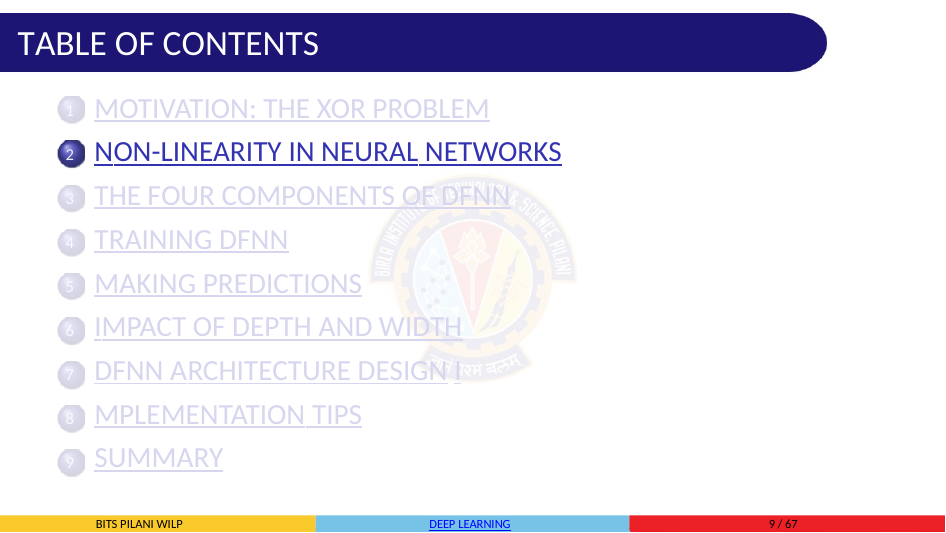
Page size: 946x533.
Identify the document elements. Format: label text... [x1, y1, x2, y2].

title Table of Contents [15, 17, 886, 110]
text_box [0, 515, 946, 531]
text_box Motivation: The XOR Problem Non-Linearity in Neural Networks The Four Components of DFNN Training DFNN Making Predictions Impact of Depth and Width DFNN Architecture Design Implementation Tips Summary [92, 78, 641, 474]
picture [0, 13, 945, 515]
